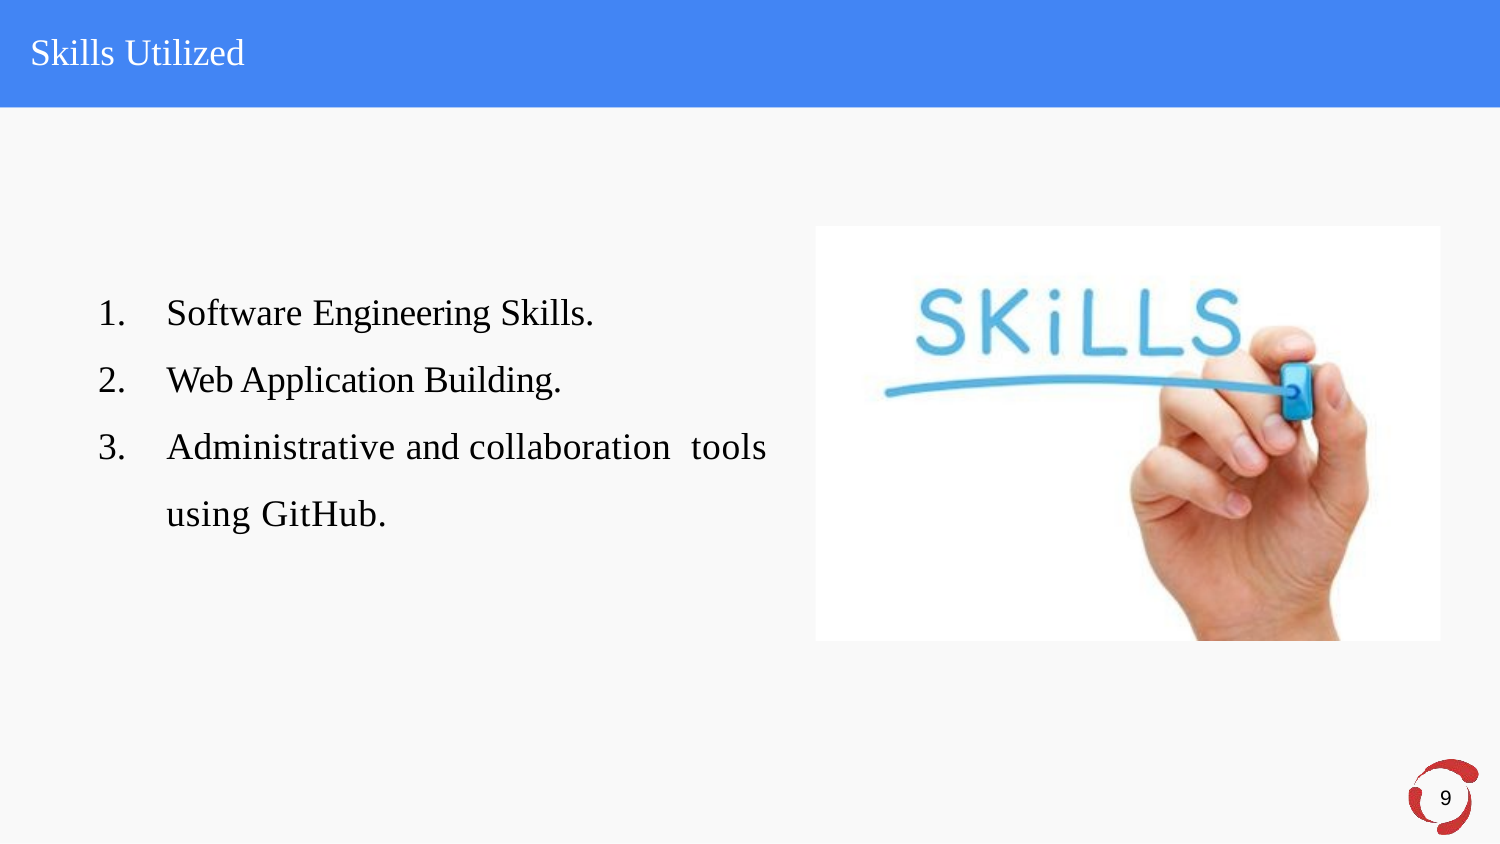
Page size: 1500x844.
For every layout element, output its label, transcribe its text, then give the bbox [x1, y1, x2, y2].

slide_number 9 [1413, 784, 1468, 844]
title Skills Utilized [28, 25, 253, 169]
picture [1408, 759, 1480, 835]
text_box Software Engineering Skills. Web Application Building. Administrative and collaboration tools using GitHub. [95, 263, 815, 535]
text_box [815, 226, 1441, 641]
